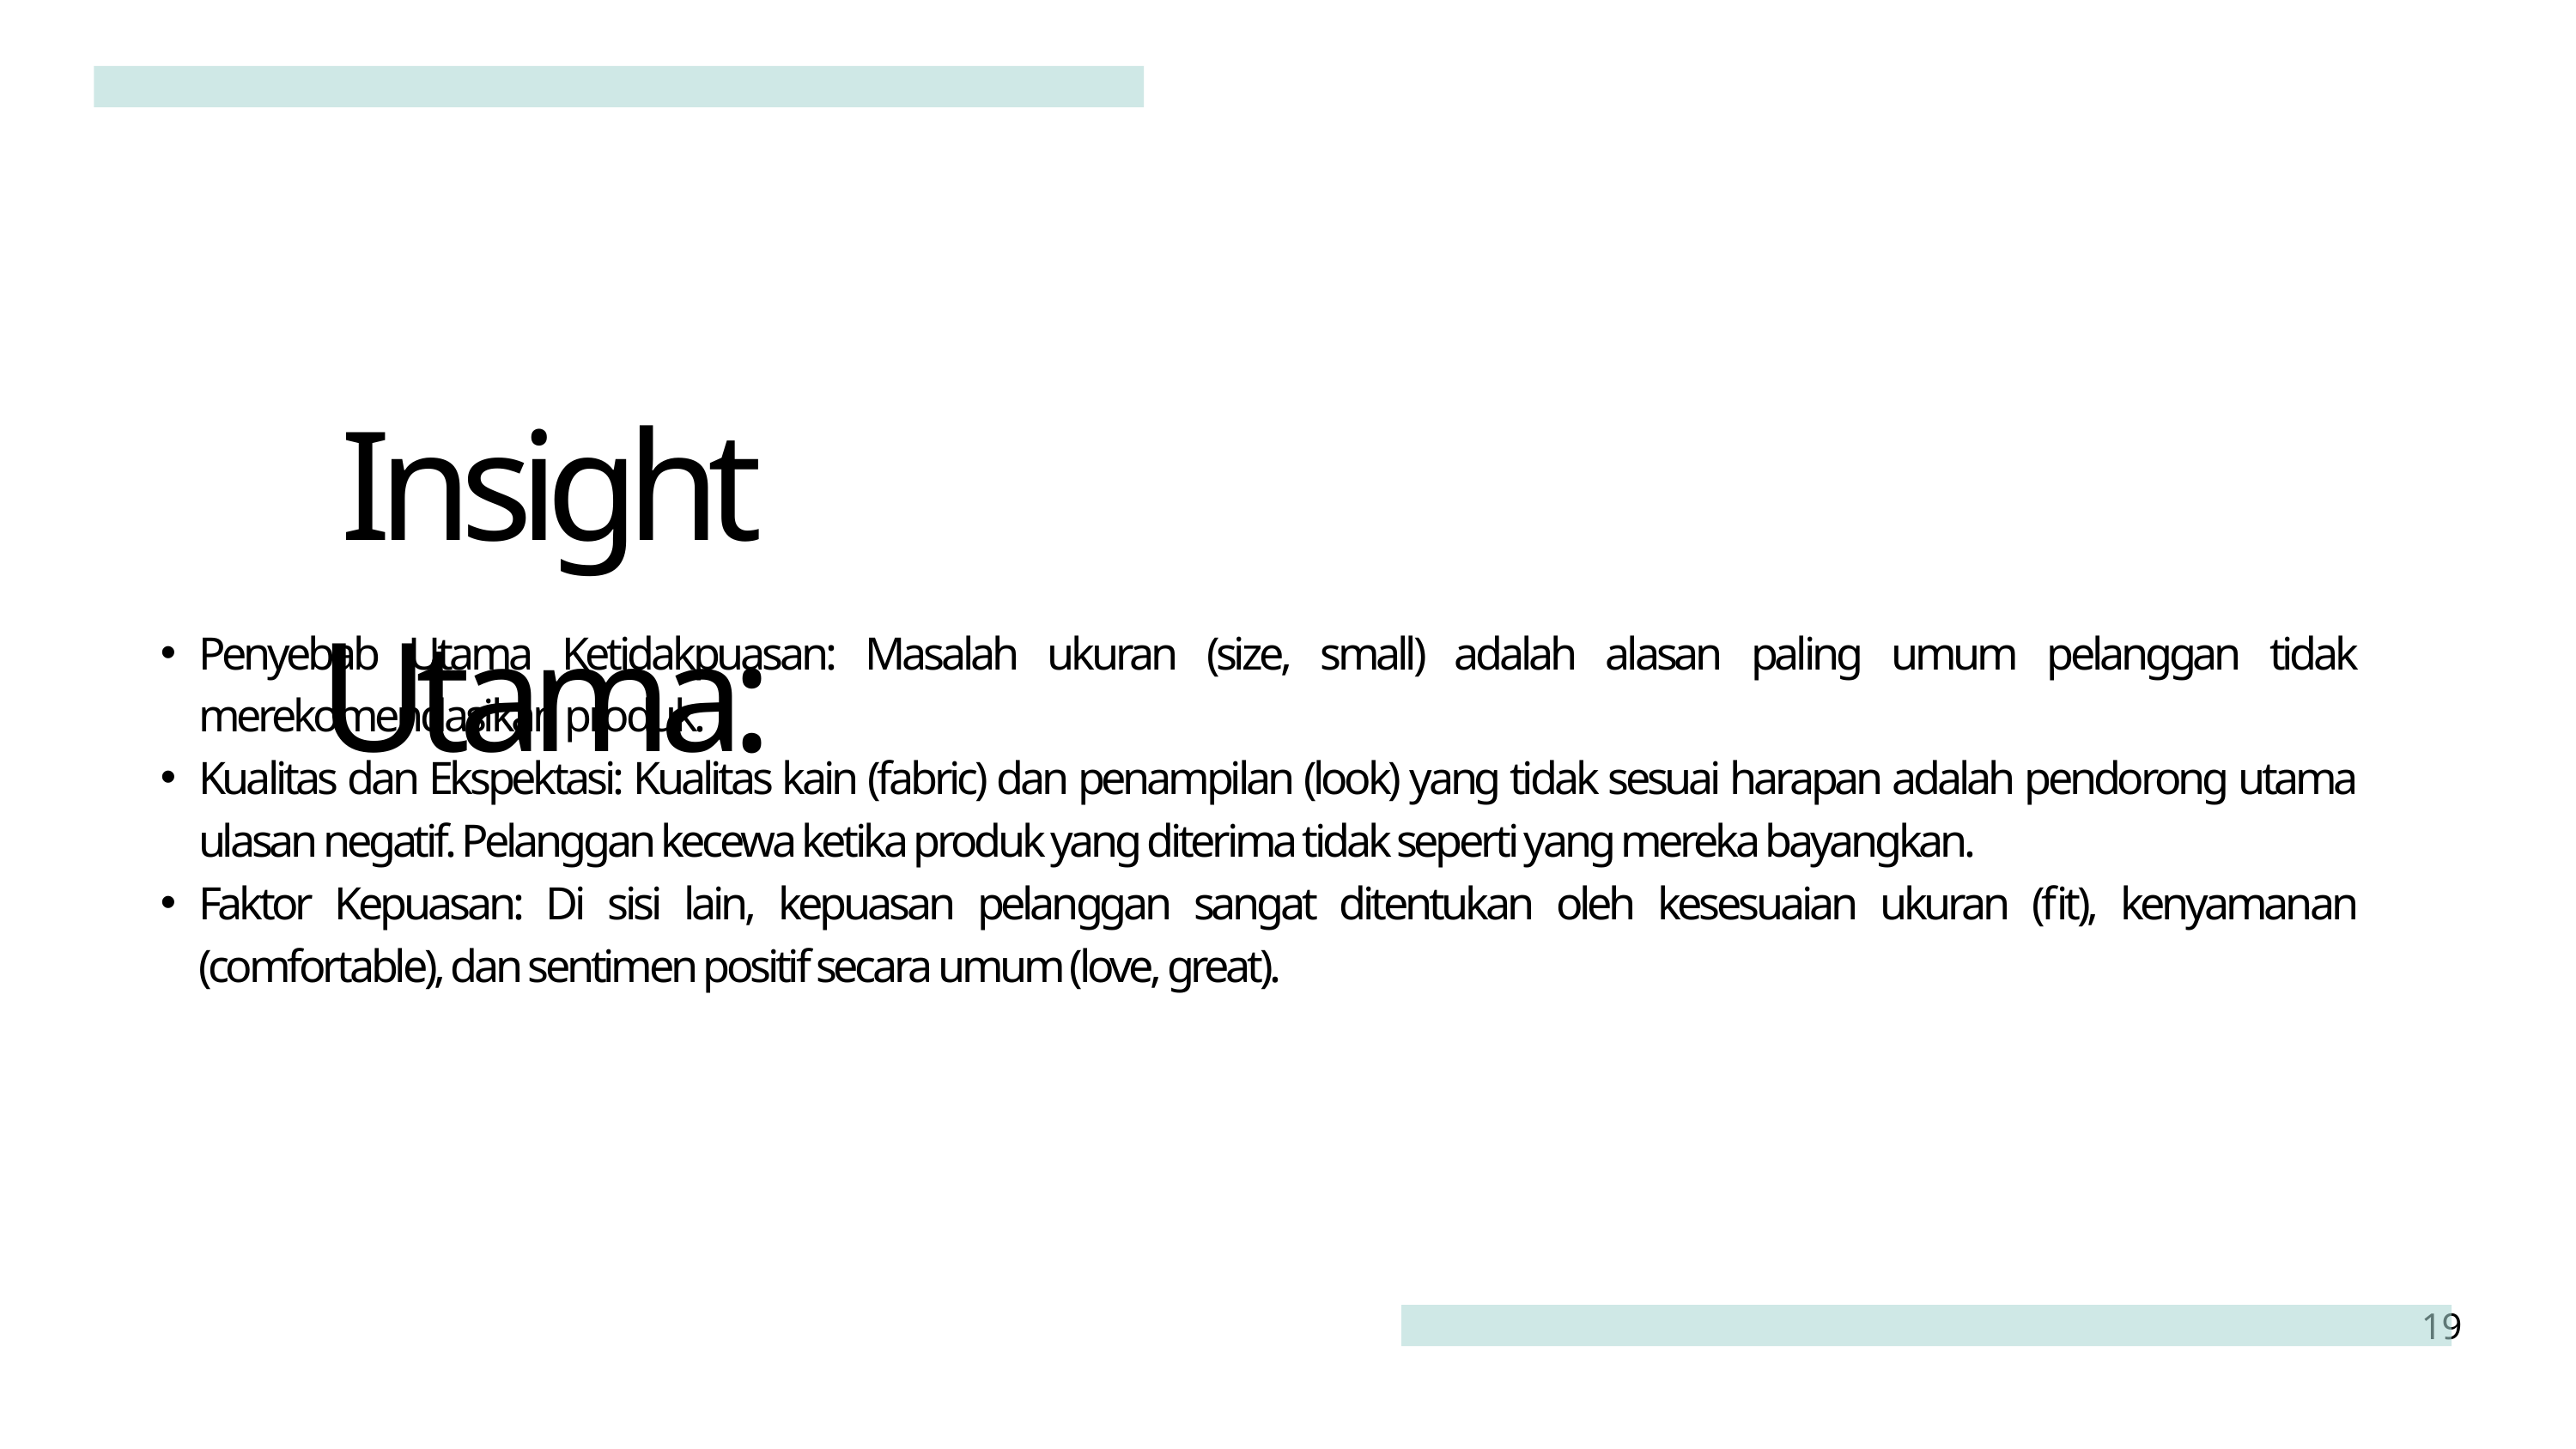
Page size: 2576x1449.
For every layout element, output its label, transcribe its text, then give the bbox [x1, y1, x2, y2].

text_box 19 [2421, 1296, 2463, 1348]
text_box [93, 65, 1145, 108]
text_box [1400, 1304, 2452, 1347]
text_box Penyebab Utama Ketidakpuasan: Masalah ukuran (size, small) adalah alasan paling umum pelanggan tidak merekomendasikan produk. Kualitas dan Ekspektasi: Kualitas kain (fabric) dan penampilan (look) yang tidak sesuai harapan adalah pendorong utama ulasan negatif. Pelanggan kecewa ketika produk yang diterima tidak seperti yang mereka bayangkan. Faktor Kepuasan: Di sisi lain, kepuasan pelanggan sangat ditentukan oleh kesesuaian ukuran (fit), kenyamanan (comfortable), dan sentimen positif secara umum (love, great). [122, 553, 2356, 991]
text_box Insight Utama: [122, 359, 969, 782]
